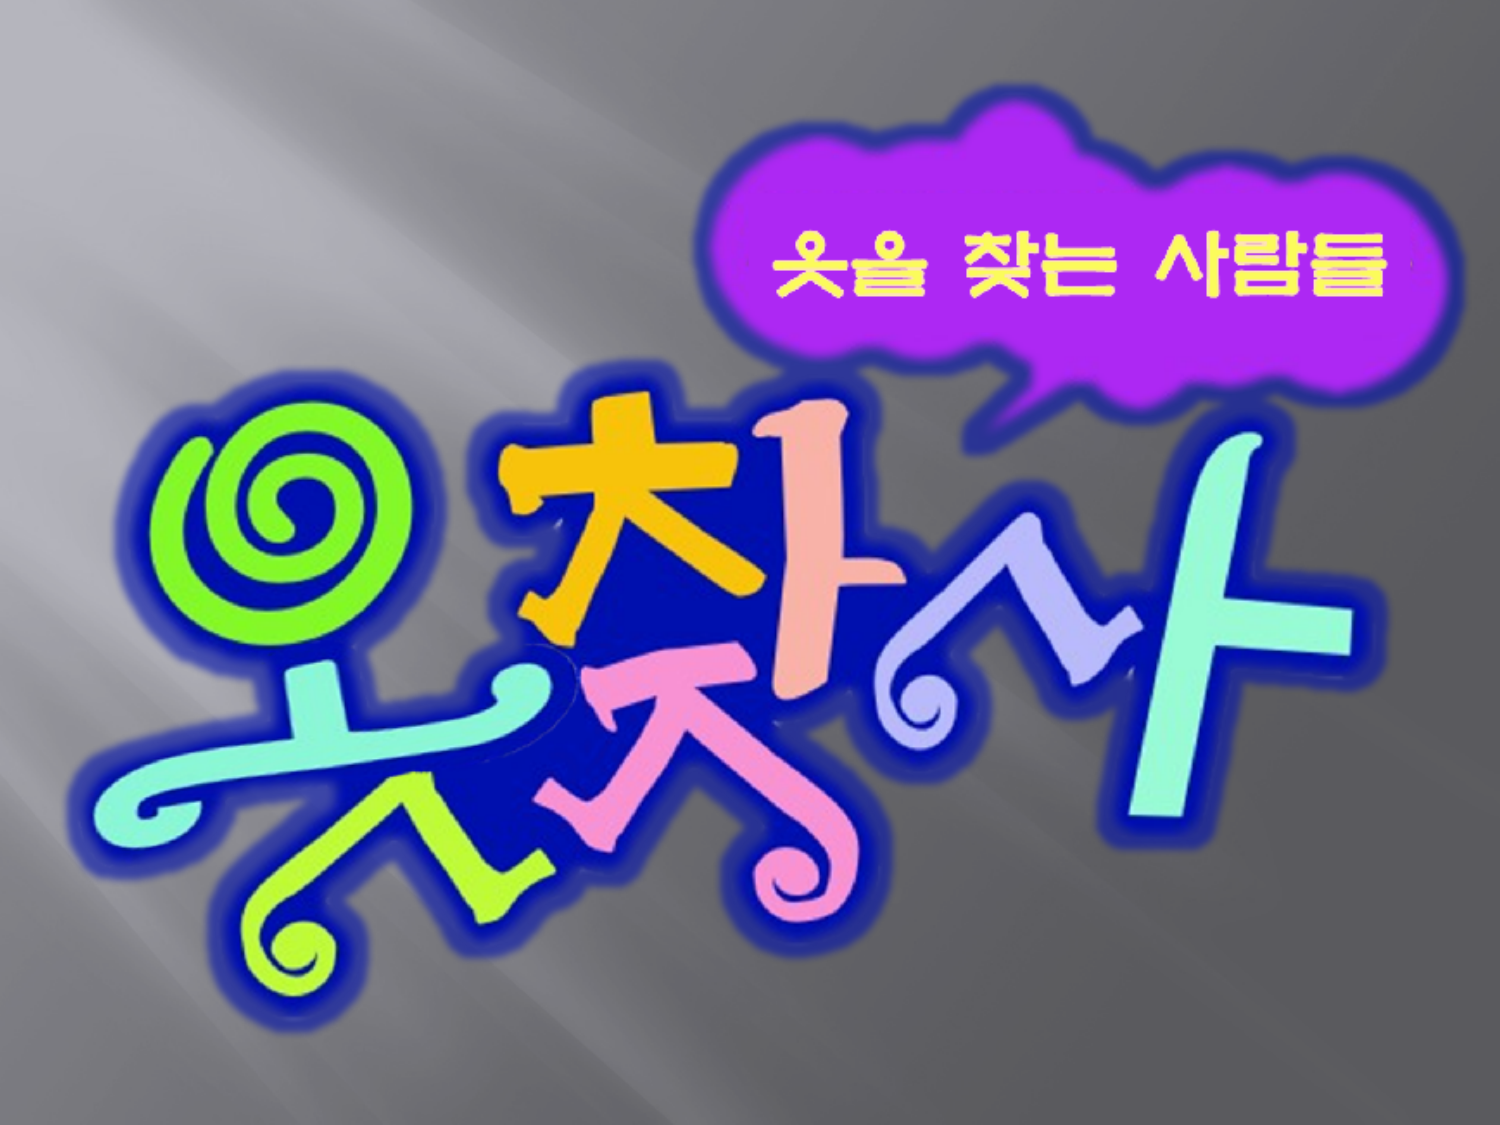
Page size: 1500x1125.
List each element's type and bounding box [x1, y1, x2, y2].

picture [15, 55, 1485, 1070]
